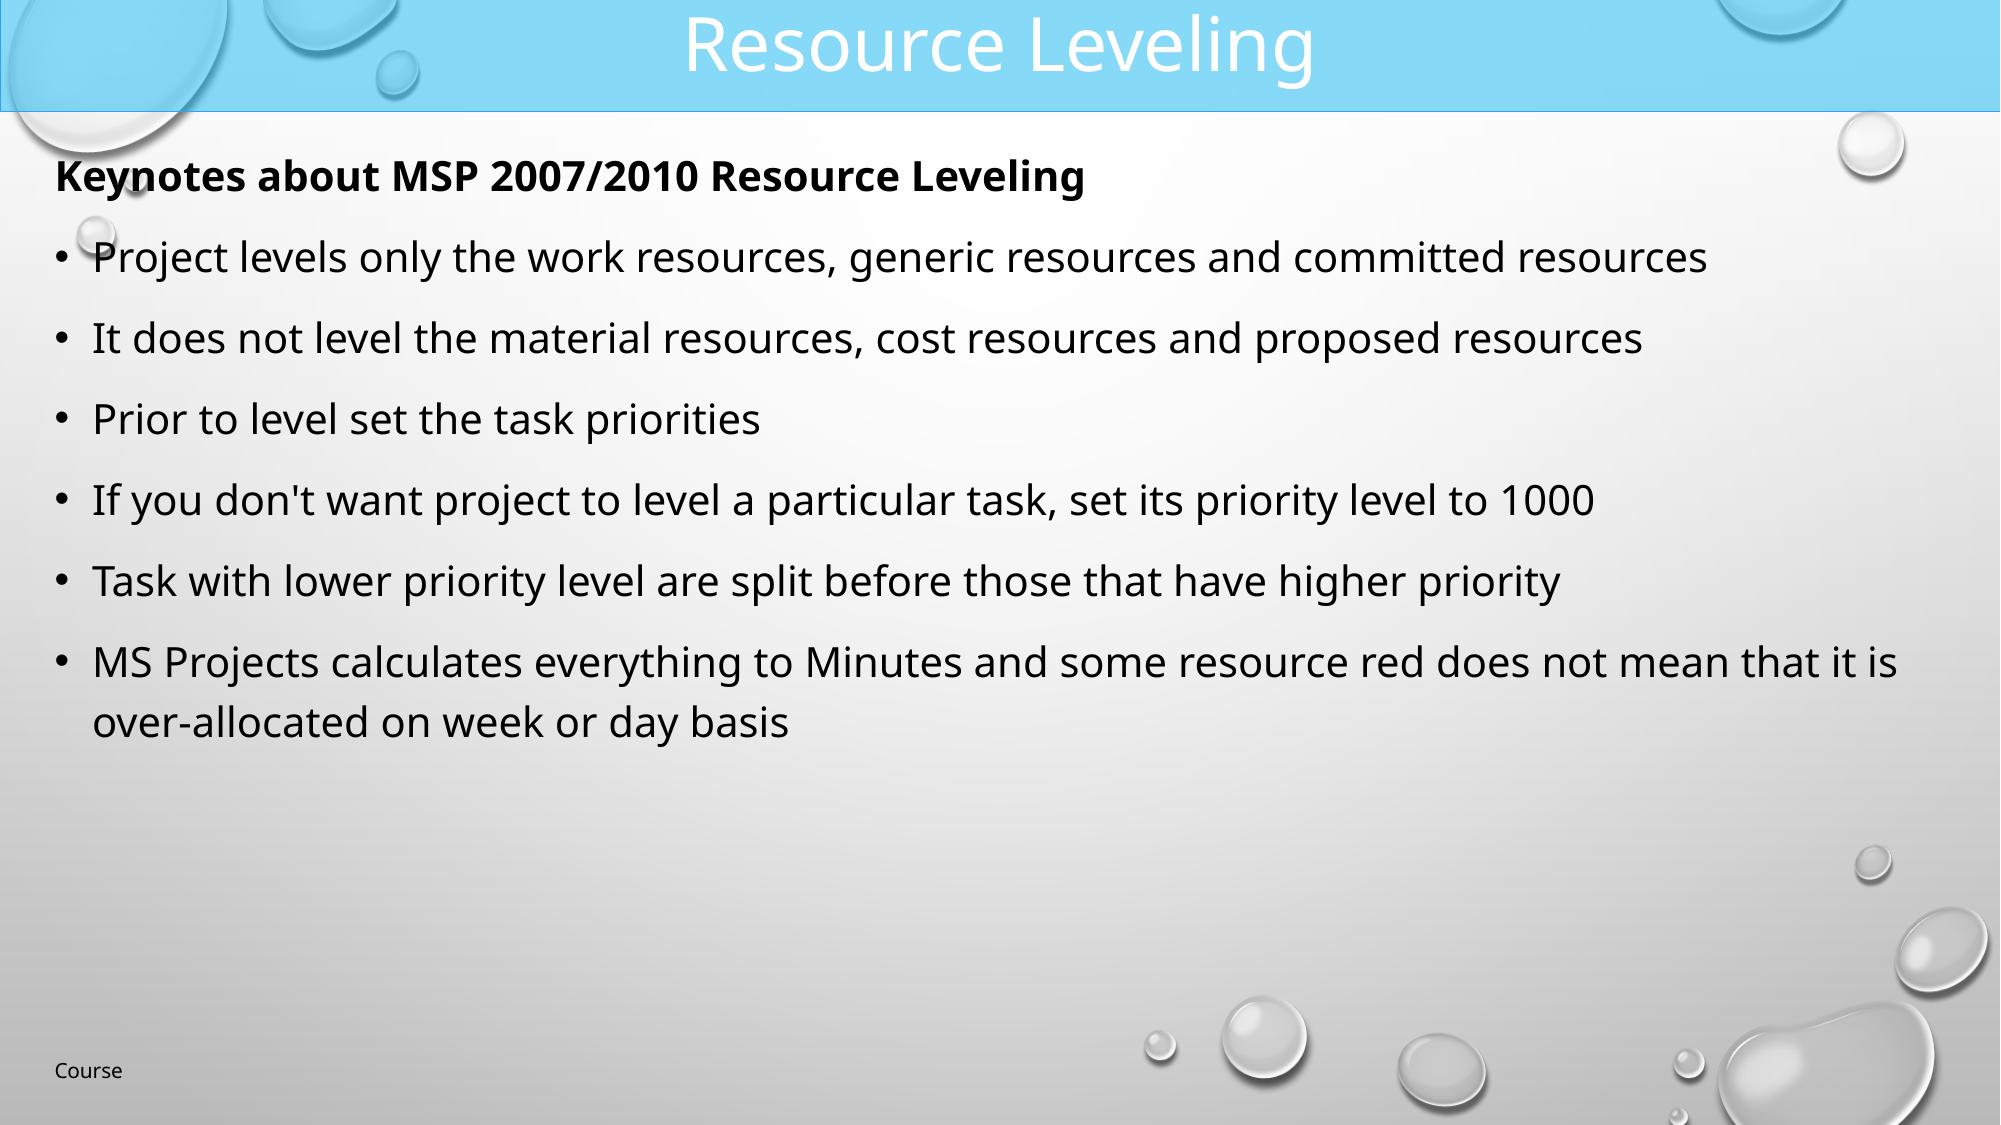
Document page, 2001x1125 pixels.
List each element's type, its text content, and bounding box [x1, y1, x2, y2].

list Keynotes about MSP 2007/2010 Resource Leveling Project levels only the work resources, generic resources and committed resources It does not level the material resources, cost resources and proposed resources Prior to level set the task priorities If you don't want project to level a particular task, set its priority level to 1000 Task with lower priority level are split before those that have higher priority MS Projects calculates everything to Minutes and some resource red does not mean that it is over-allocated on week or day basis [39, 132, 1959, 993]
picture [0, 112, 2000, 1125]
footer Course [39, 1039, 1135, 1100]
title Resource Leveling [0, 0, 2000, 112]
